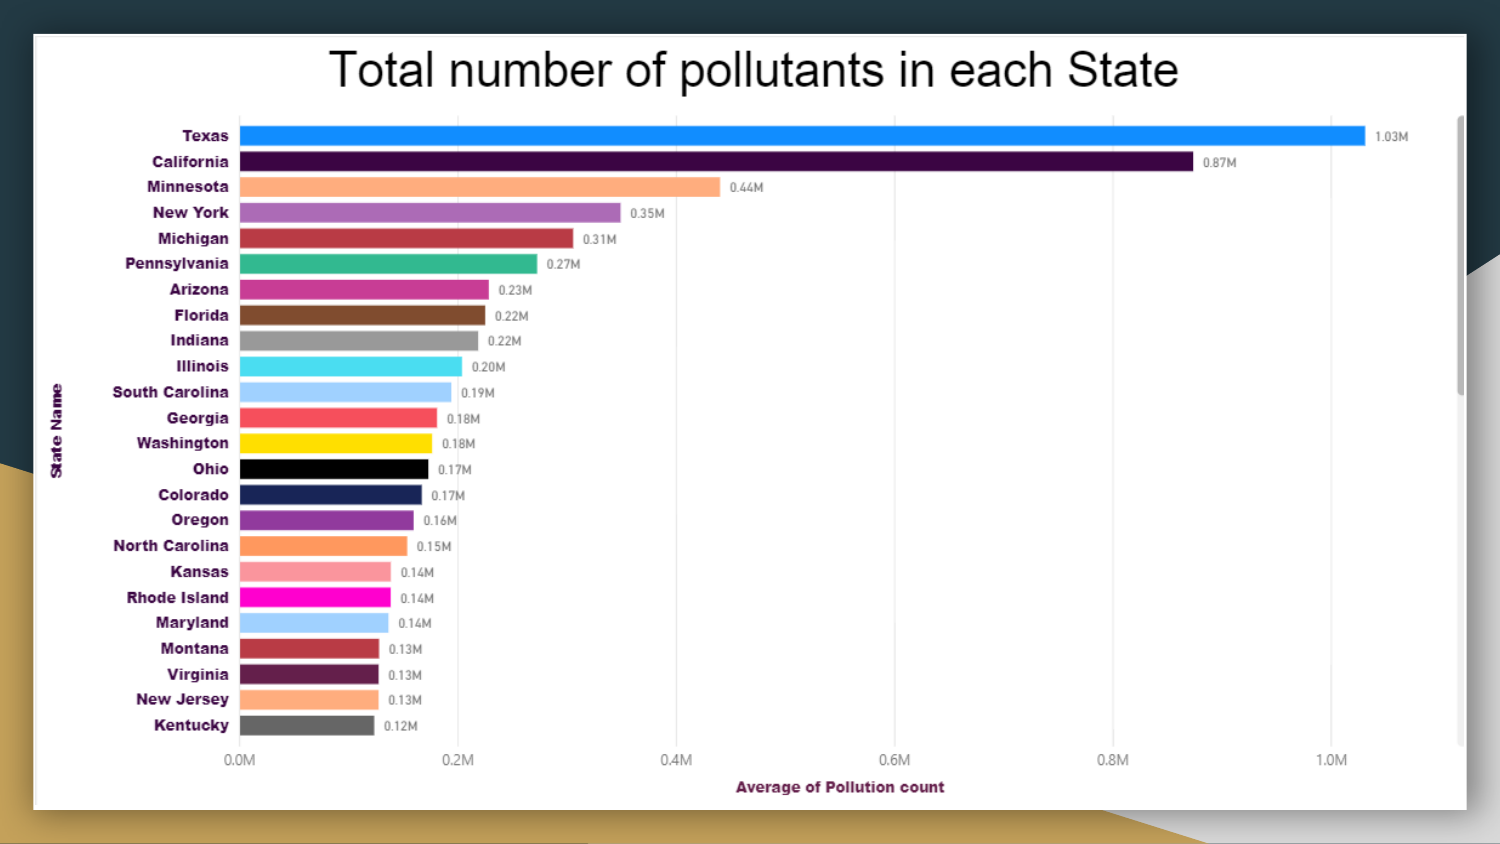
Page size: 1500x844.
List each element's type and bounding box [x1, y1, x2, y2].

picture [35, 36, 1464, 805]
